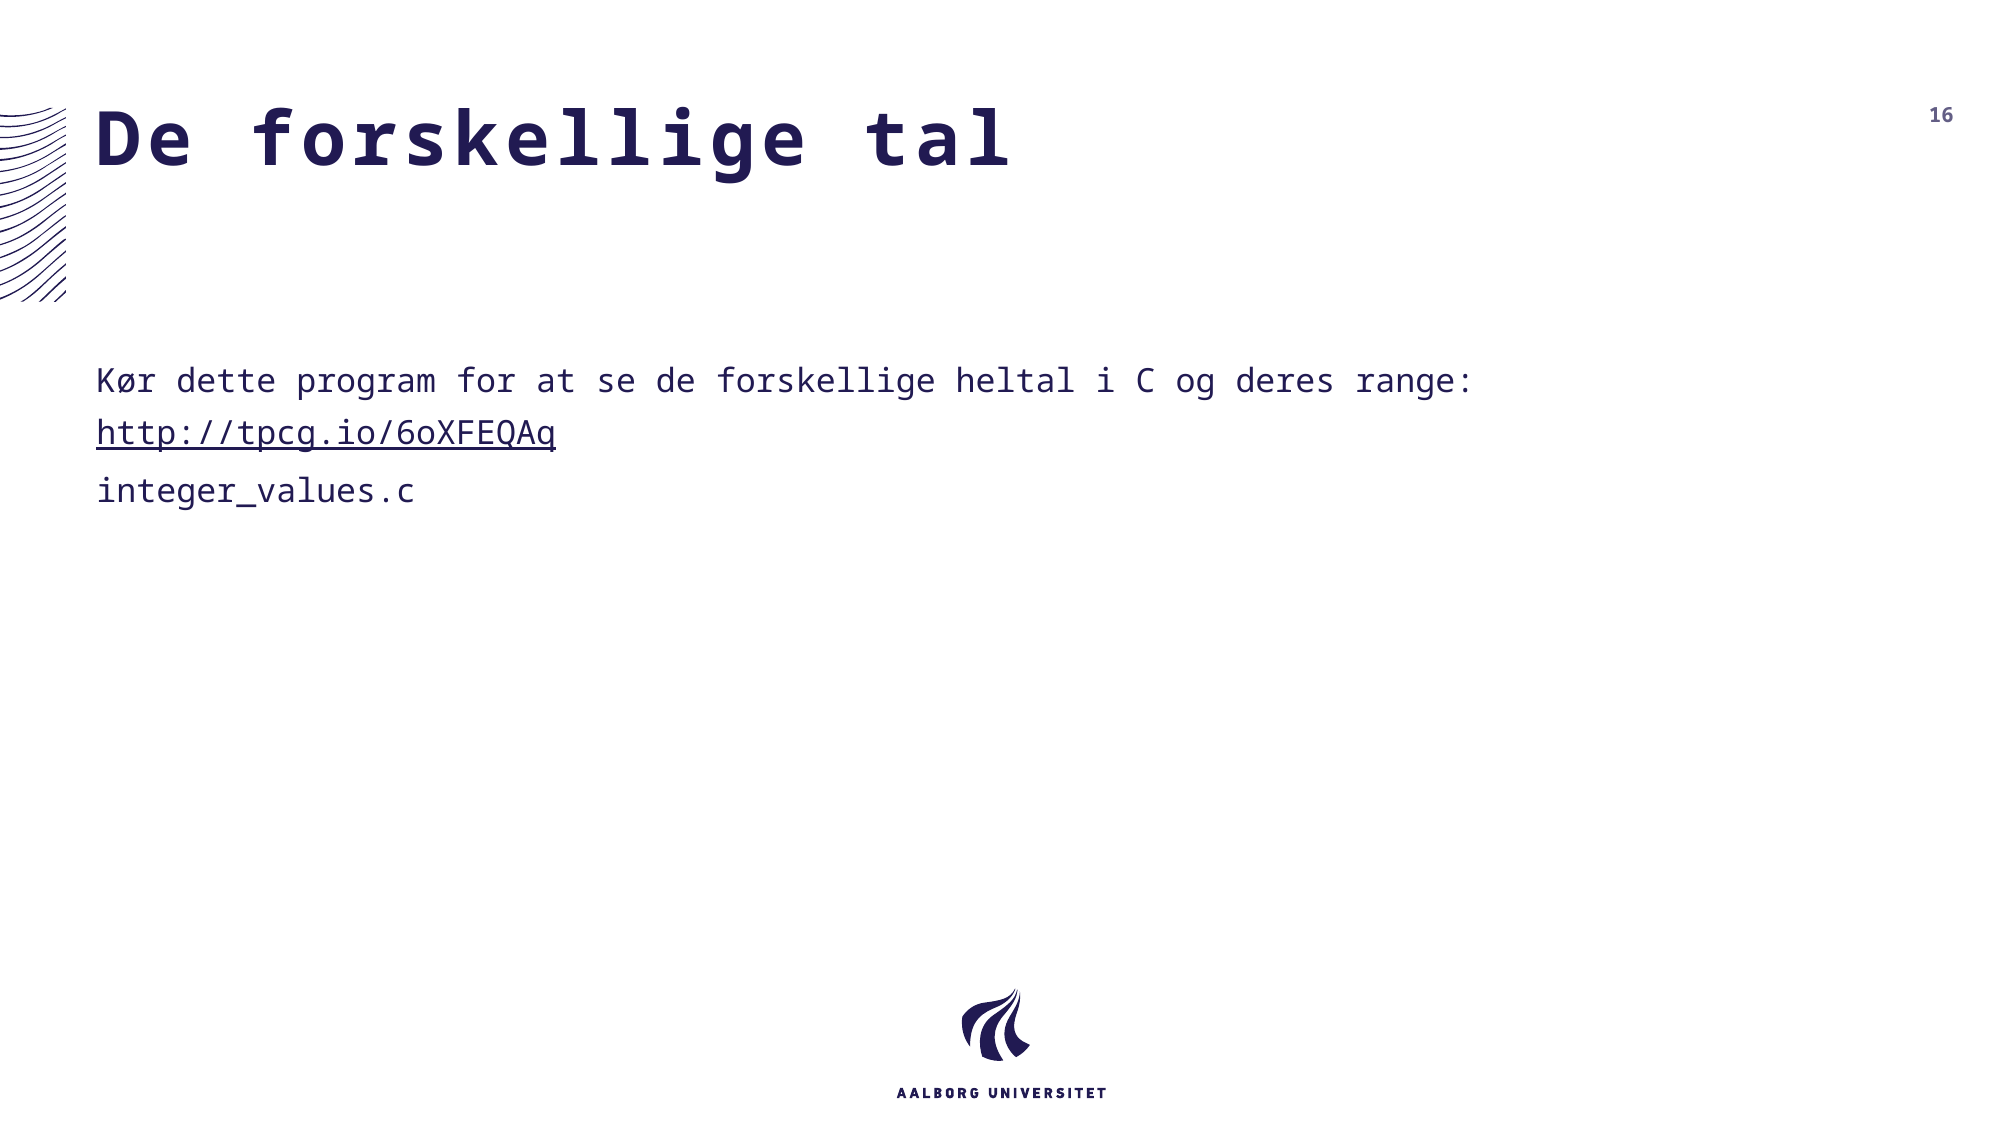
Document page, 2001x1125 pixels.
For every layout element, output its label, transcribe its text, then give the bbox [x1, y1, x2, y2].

slide_number 16 [1860, 97, 1954, 135]
title De forskellige tal [96, 58, 1386, 325]
list Kør dette program for at se de forskellige heltal i C og deres range: http://tpcg.io/6oXFEQAq integer_values.c [96, 351, 1604, 968]
